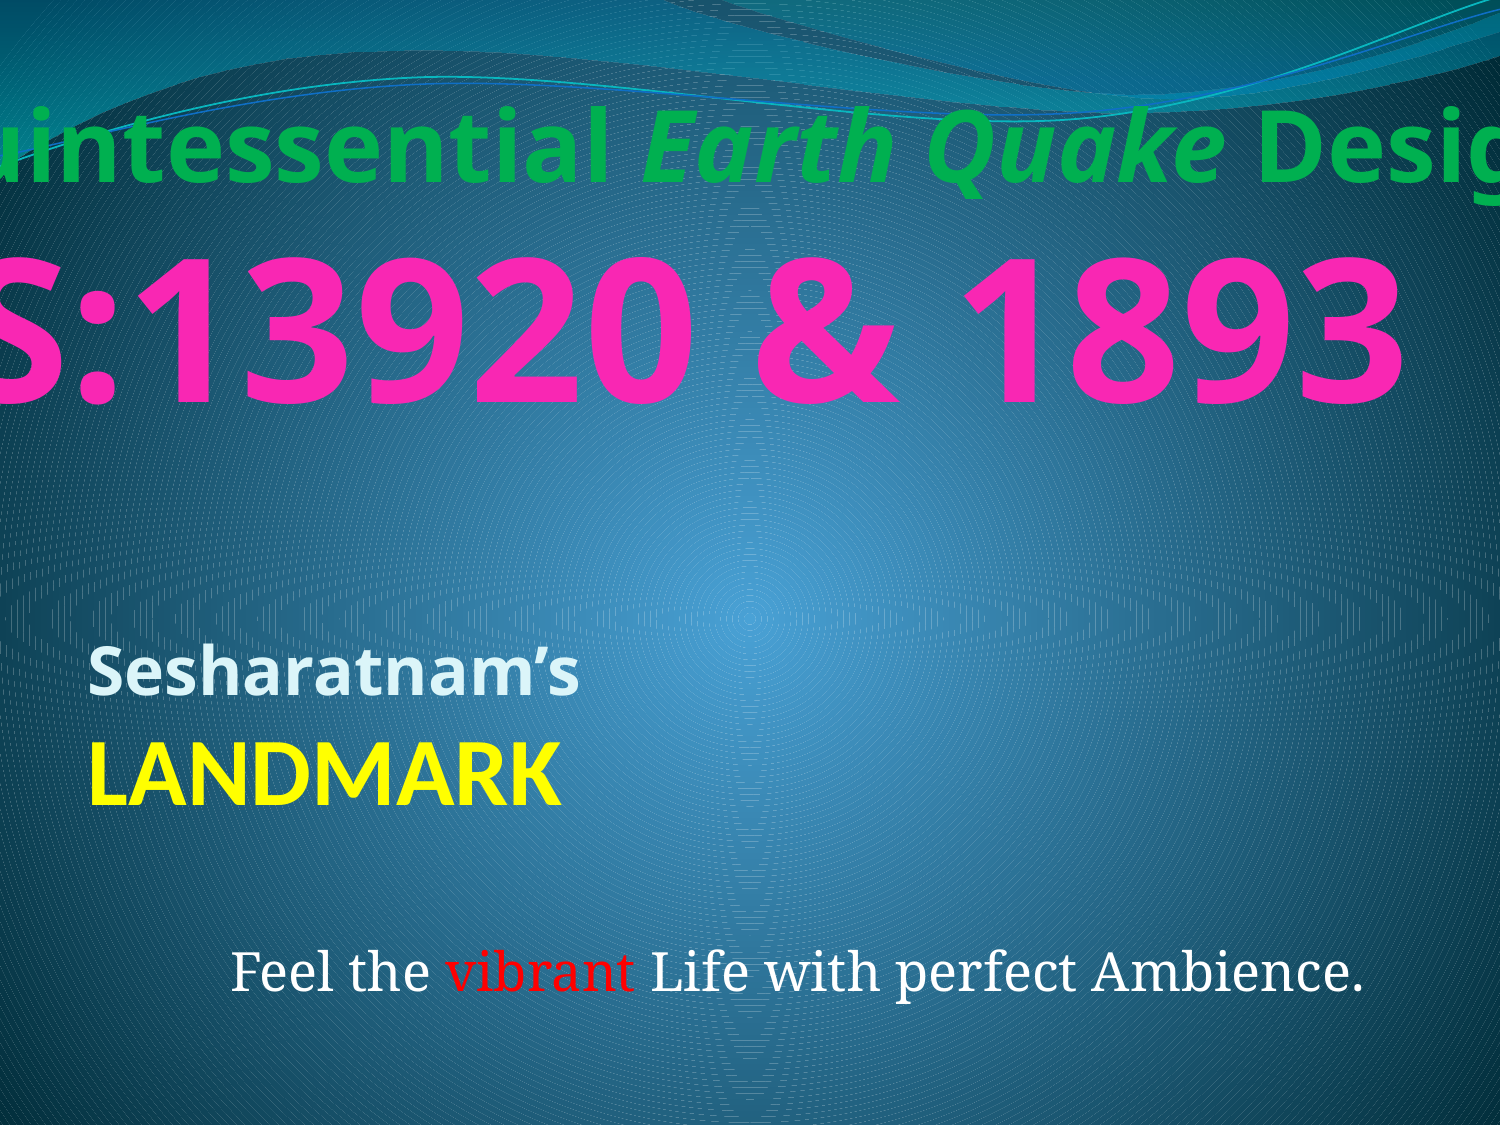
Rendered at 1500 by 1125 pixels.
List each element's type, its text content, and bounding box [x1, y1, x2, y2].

subtitle Feel the vibrant Life with perfect Ambience. [87, 853, 1376, 1050]
text_box Quintessential Earth Quake Design IS:13920 & 1893 [0, 75, 1500, 450]
title Sesharatnam’s LANDMARK [87, 450, 1376, 825]
